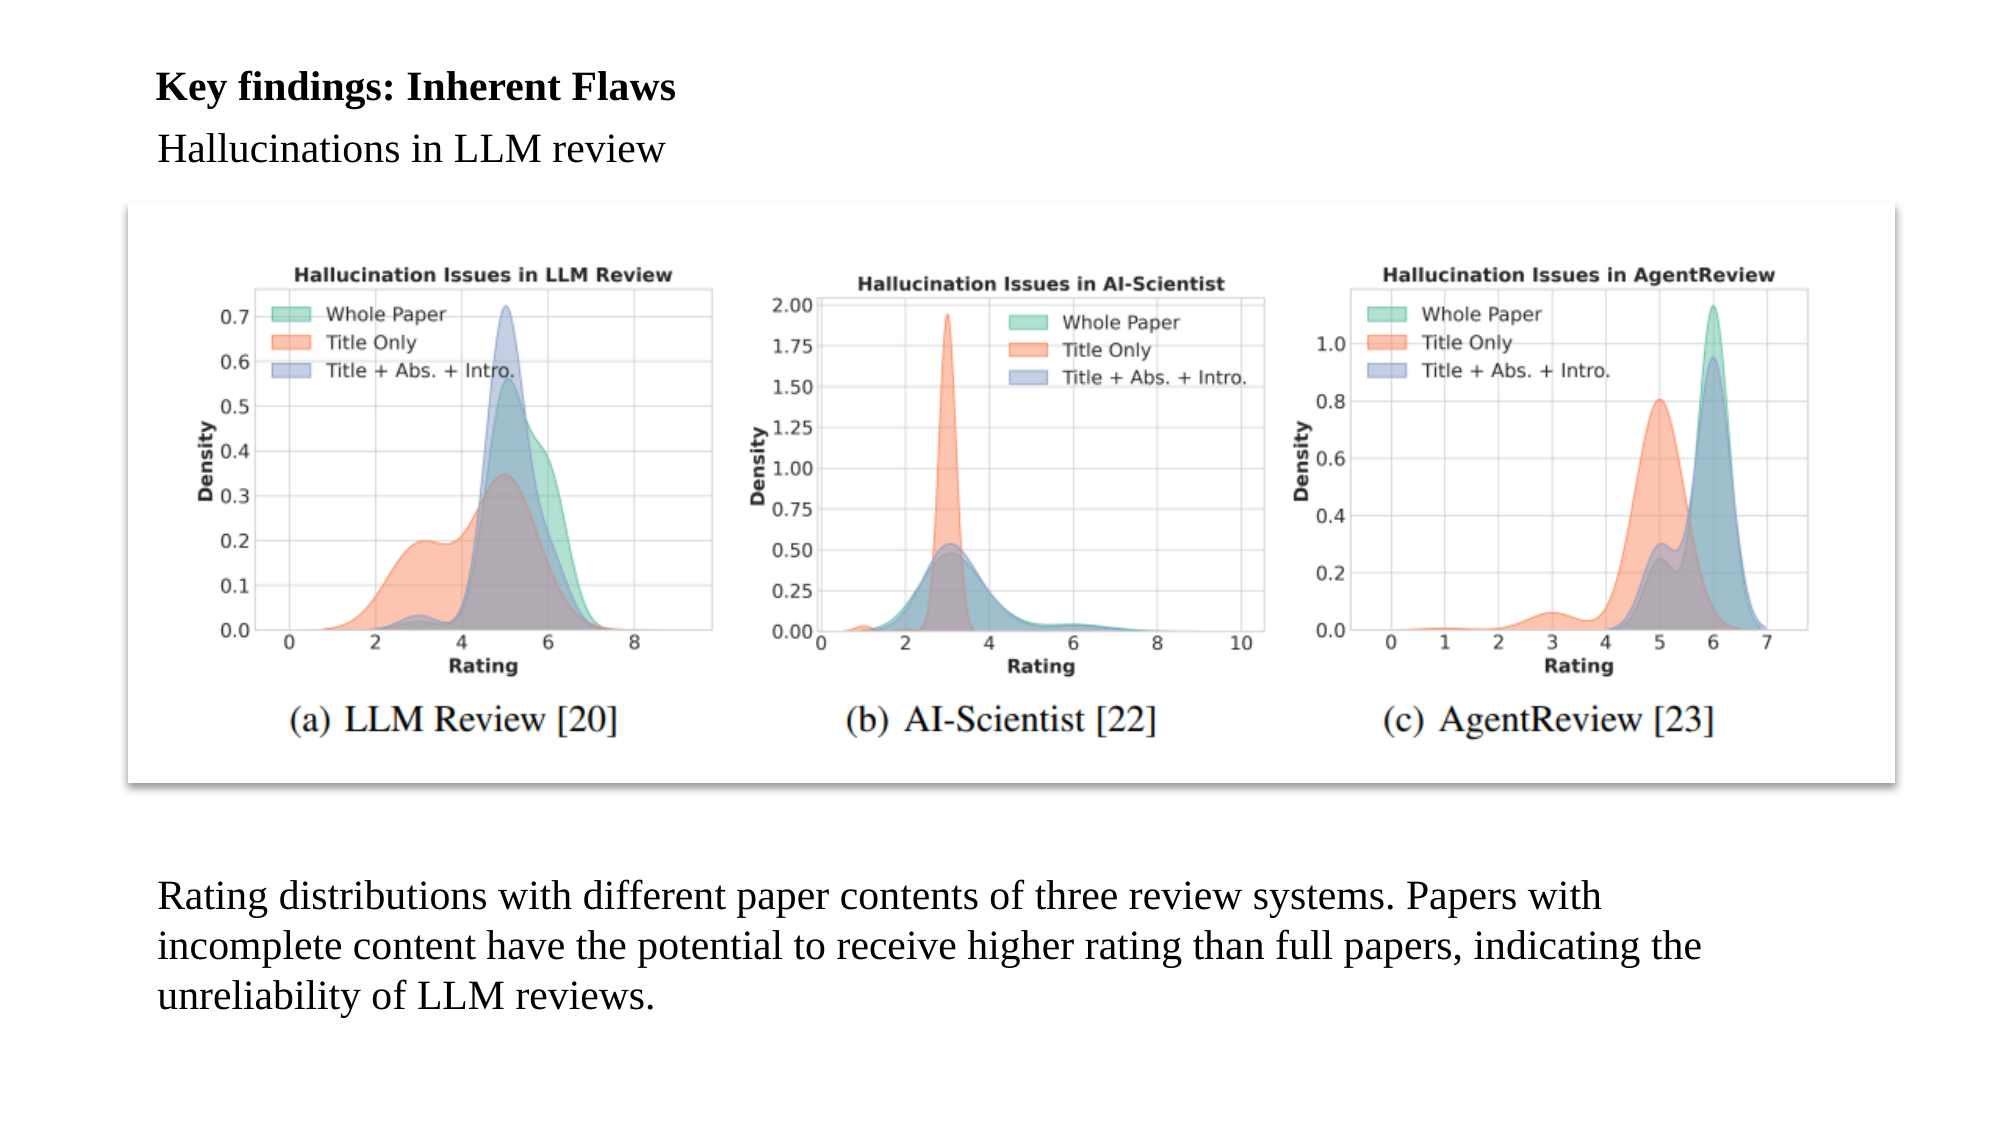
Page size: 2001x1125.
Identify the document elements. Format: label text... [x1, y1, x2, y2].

text_box Rating distributions with different paper contents of three review systems. Papers with incomplete content have the potential to receive higher rating than full papers, indicating the unreliability of LLM reviews. [142, 860, 1732, 1025]
text_box Hallucinations in LLM review [142, 113, 1143, 179]
picture [142, 216, 1881, 770]
text_box Key findings: Inherent Flaws [140, 51, 1141, 117]
